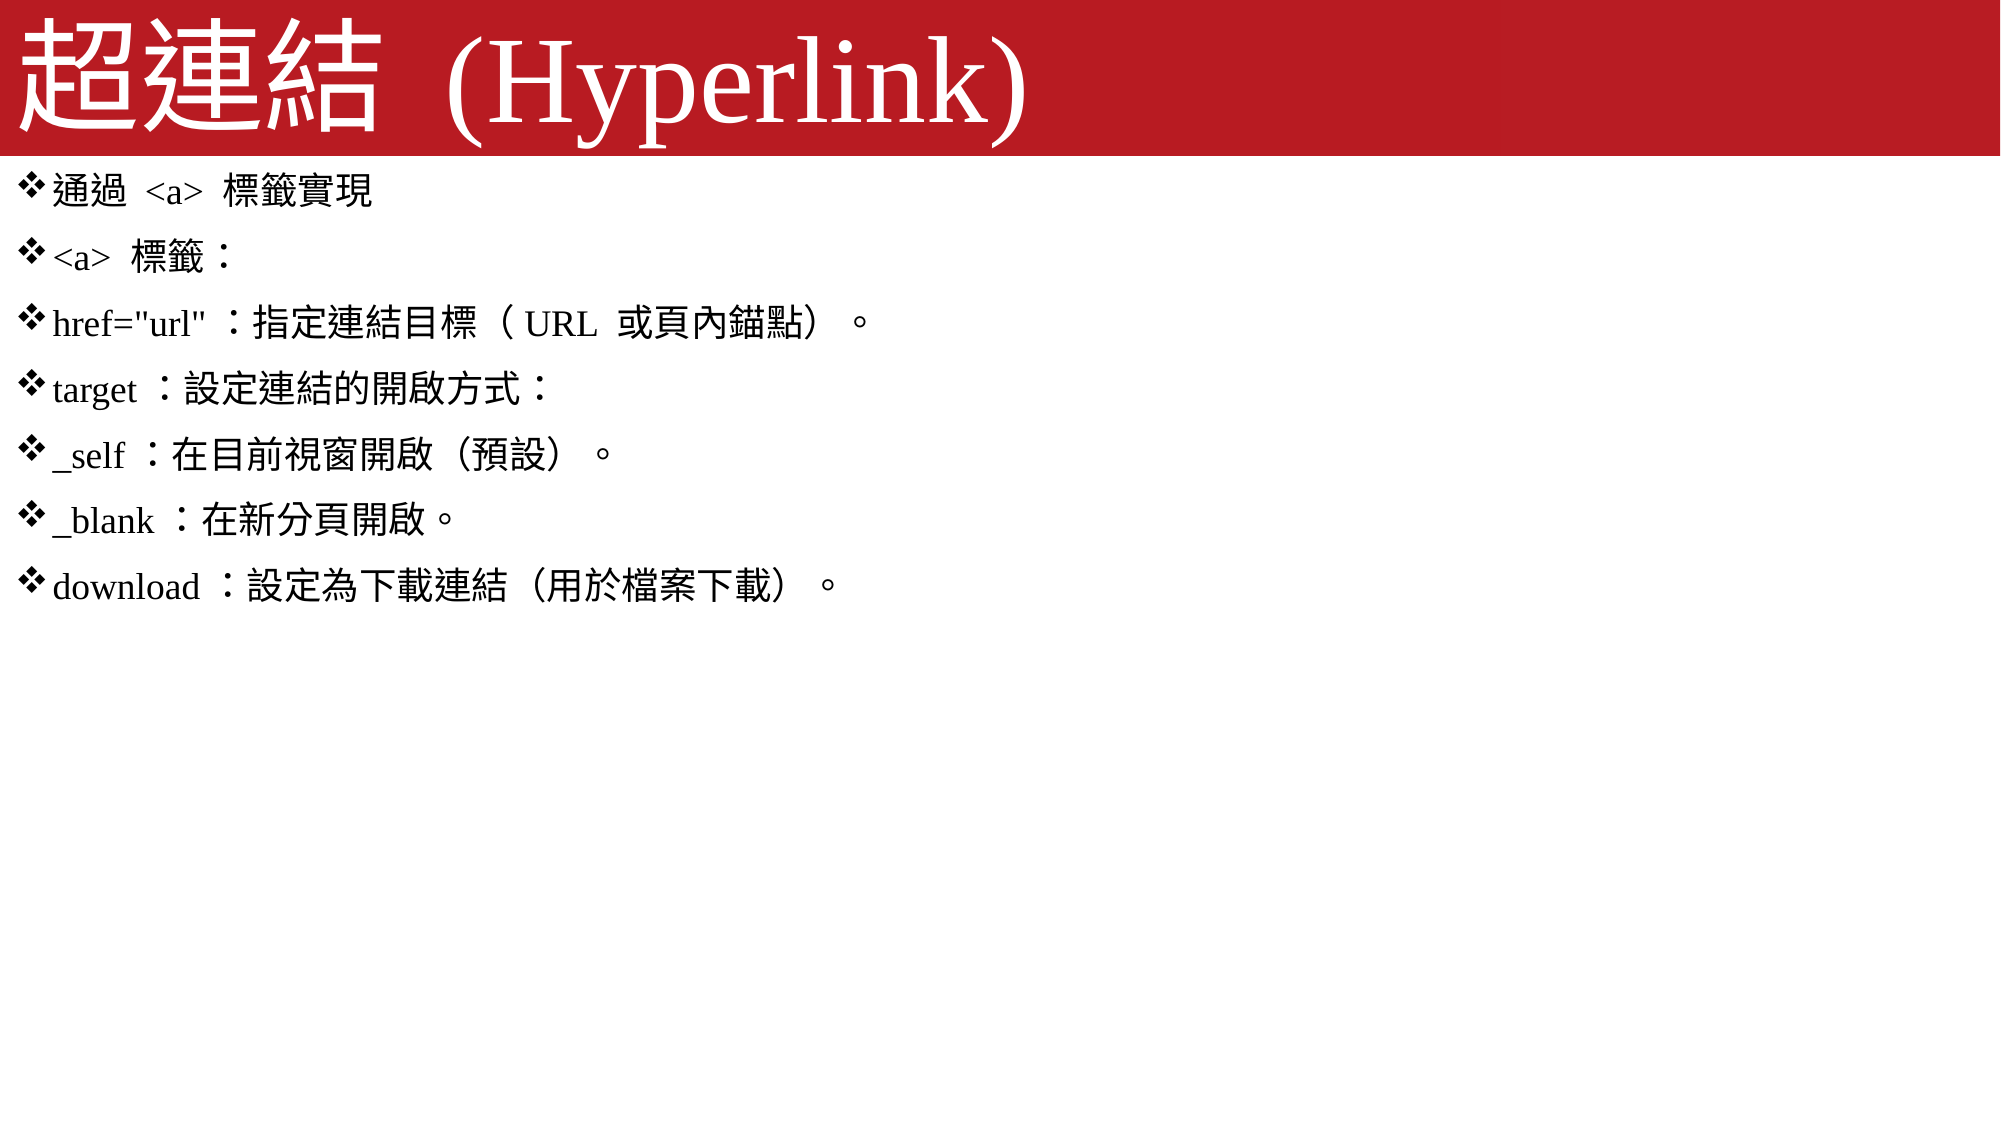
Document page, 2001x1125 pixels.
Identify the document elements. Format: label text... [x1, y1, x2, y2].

title 超連結 (Hyperlink) [1, 0, 1727, 156]
list 通過 <a> 標籤實現 <a> 標籤： href="url"：指定連結目標（URL 或頁內錨點）。 target：設定連結的開啟方式： _self：在目前視窗開啟（預設）。 _blank：在新分頁開啟。 download：設定為下載連結（用於檔案下載）。 [0, 159, 1988, 987]
